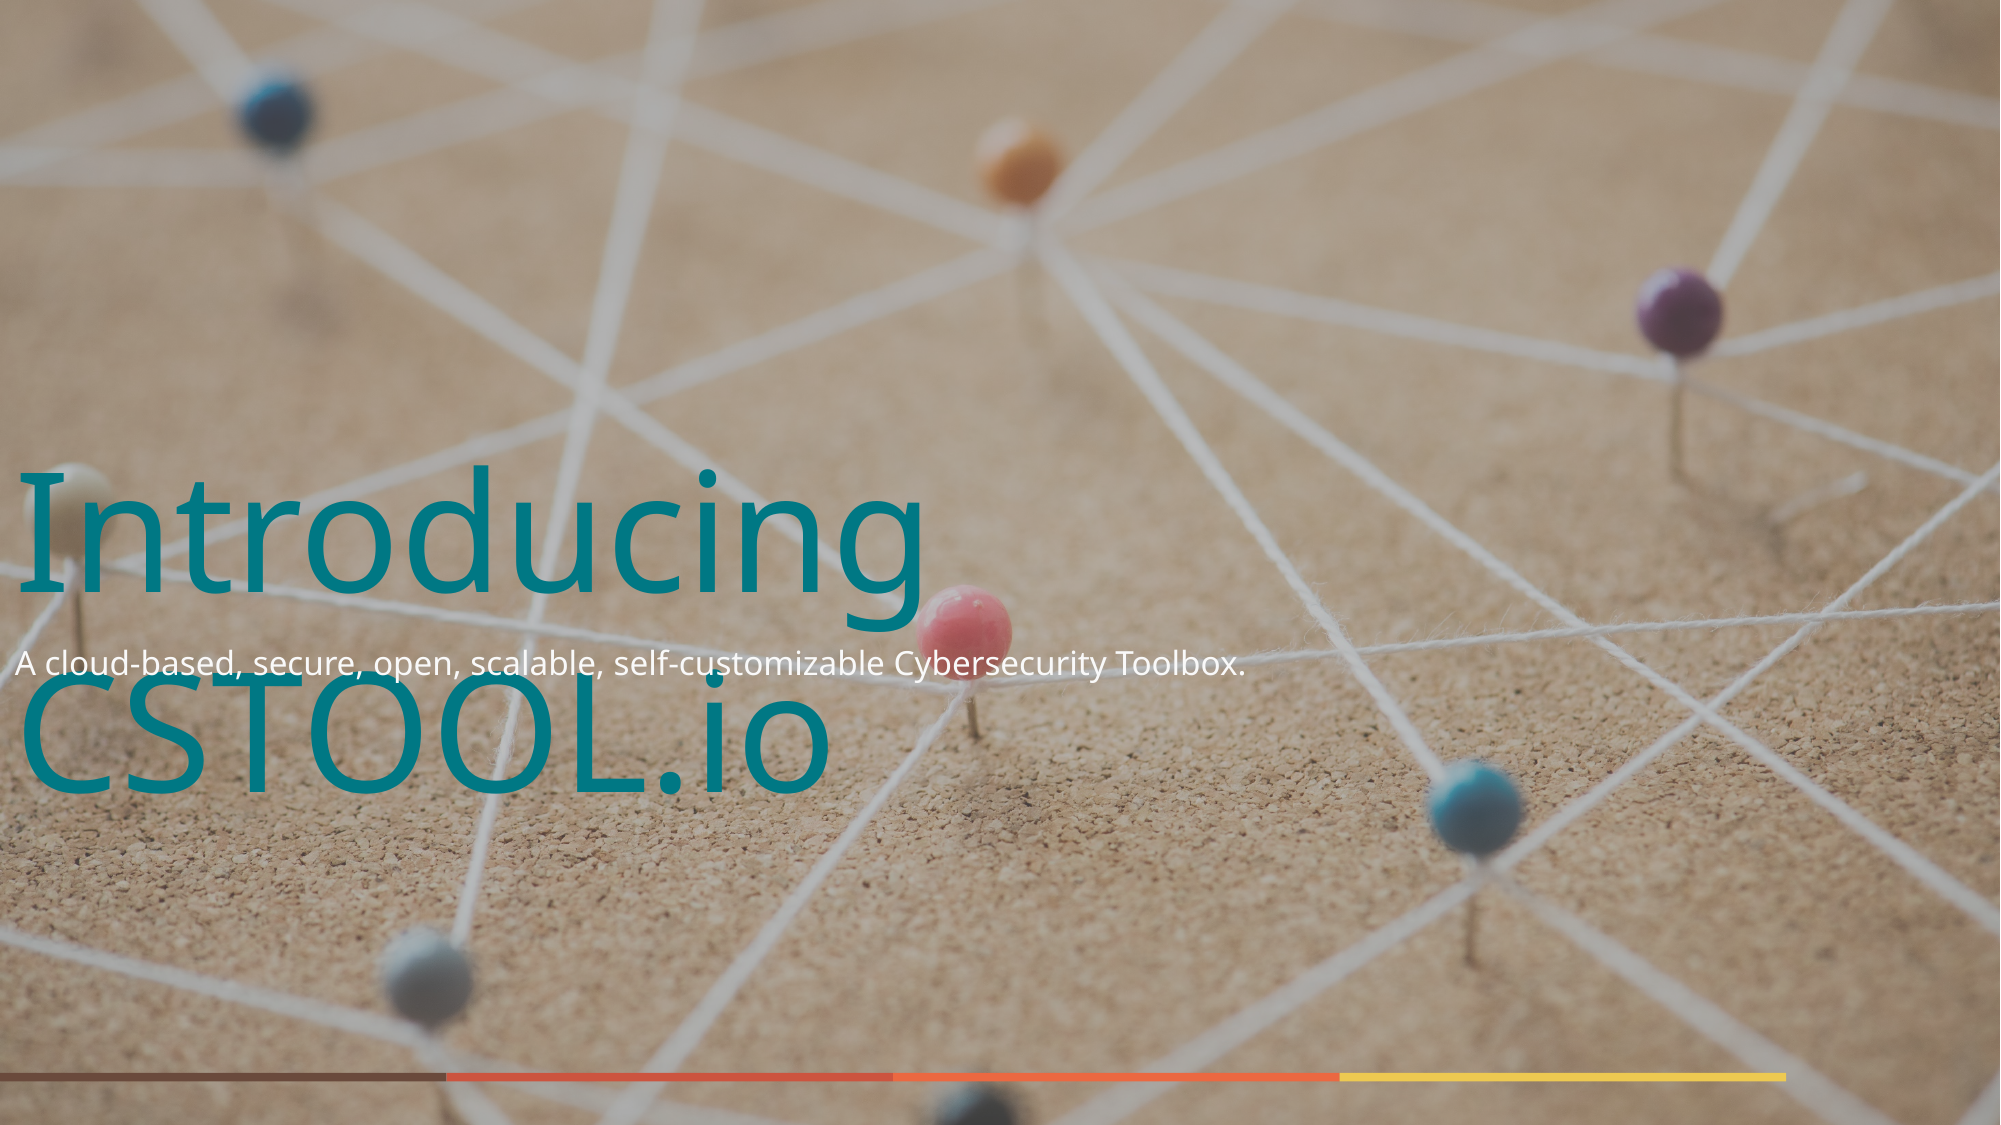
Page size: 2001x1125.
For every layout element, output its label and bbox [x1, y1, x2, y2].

picture [0, 0, 2000, 1125]
text_box [0, 1072, 1787, 1082]
